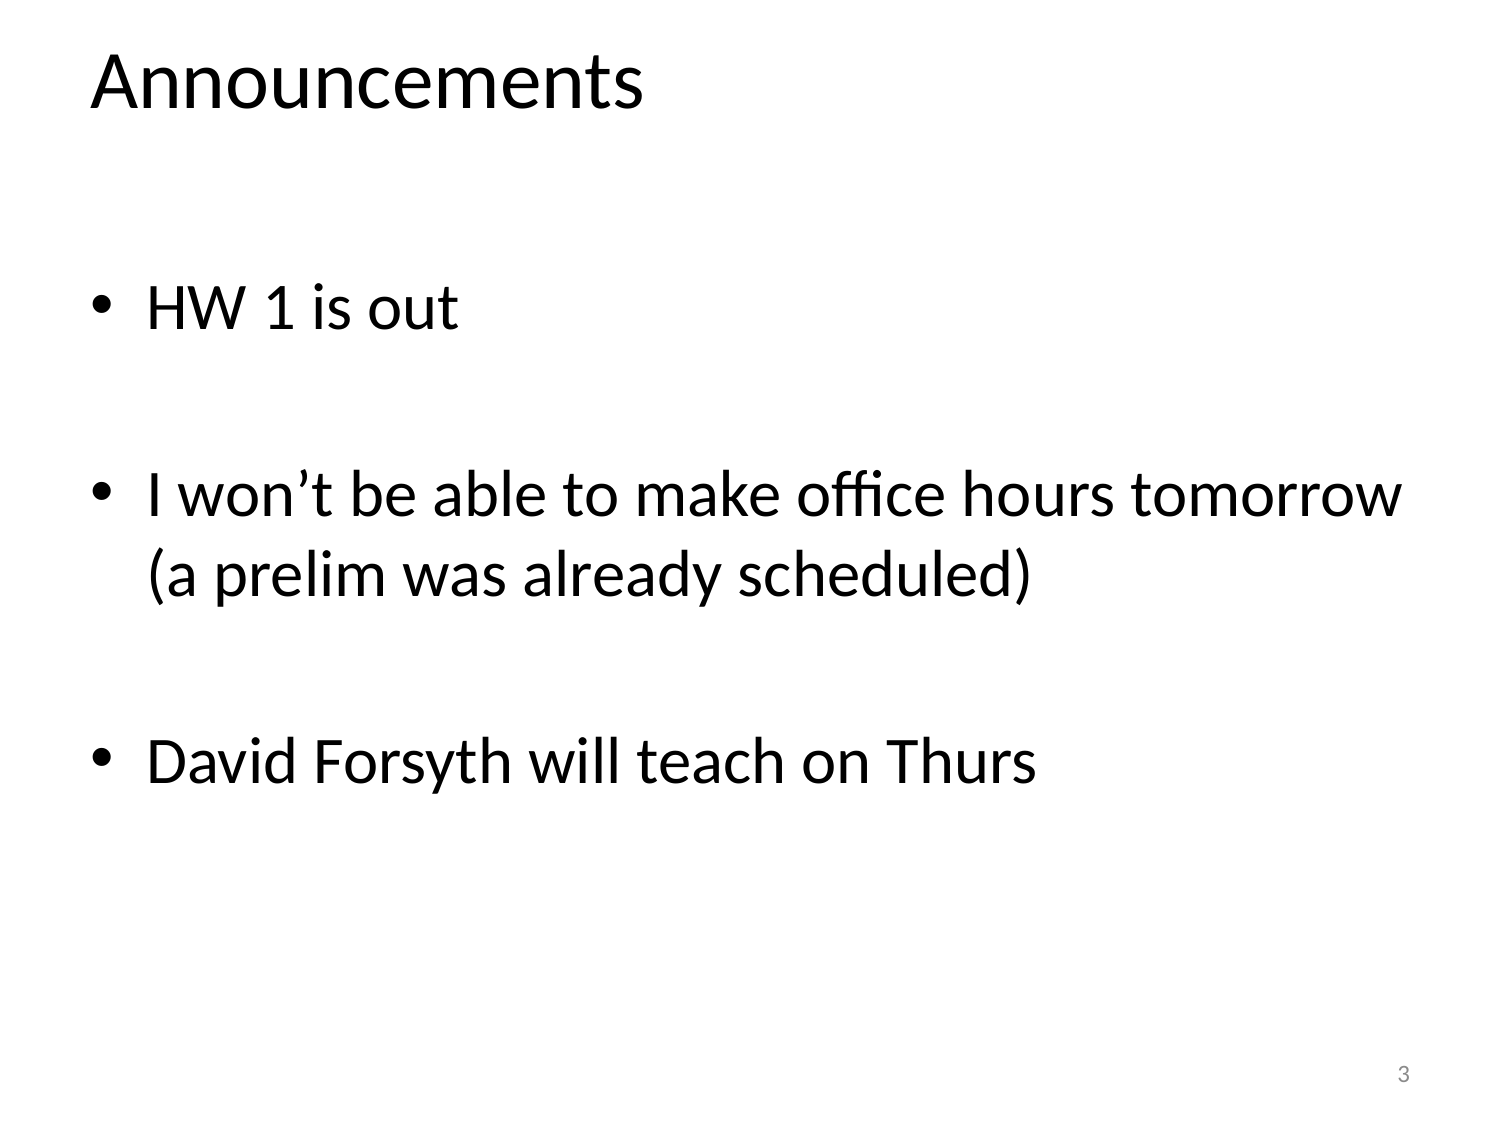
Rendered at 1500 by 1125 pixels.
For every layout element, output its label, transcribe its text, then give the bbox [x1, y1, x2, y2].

title Announcements [74, 0, 1426, 151]
slide_number 3 [1074, 1042, 1425, 1103]
list HW 1 is out I won’t be able to make office hours tomorrow (a prelim was already scheduled) David Forsyth will teach on Thurs [74, 162, 1426, 1006]
